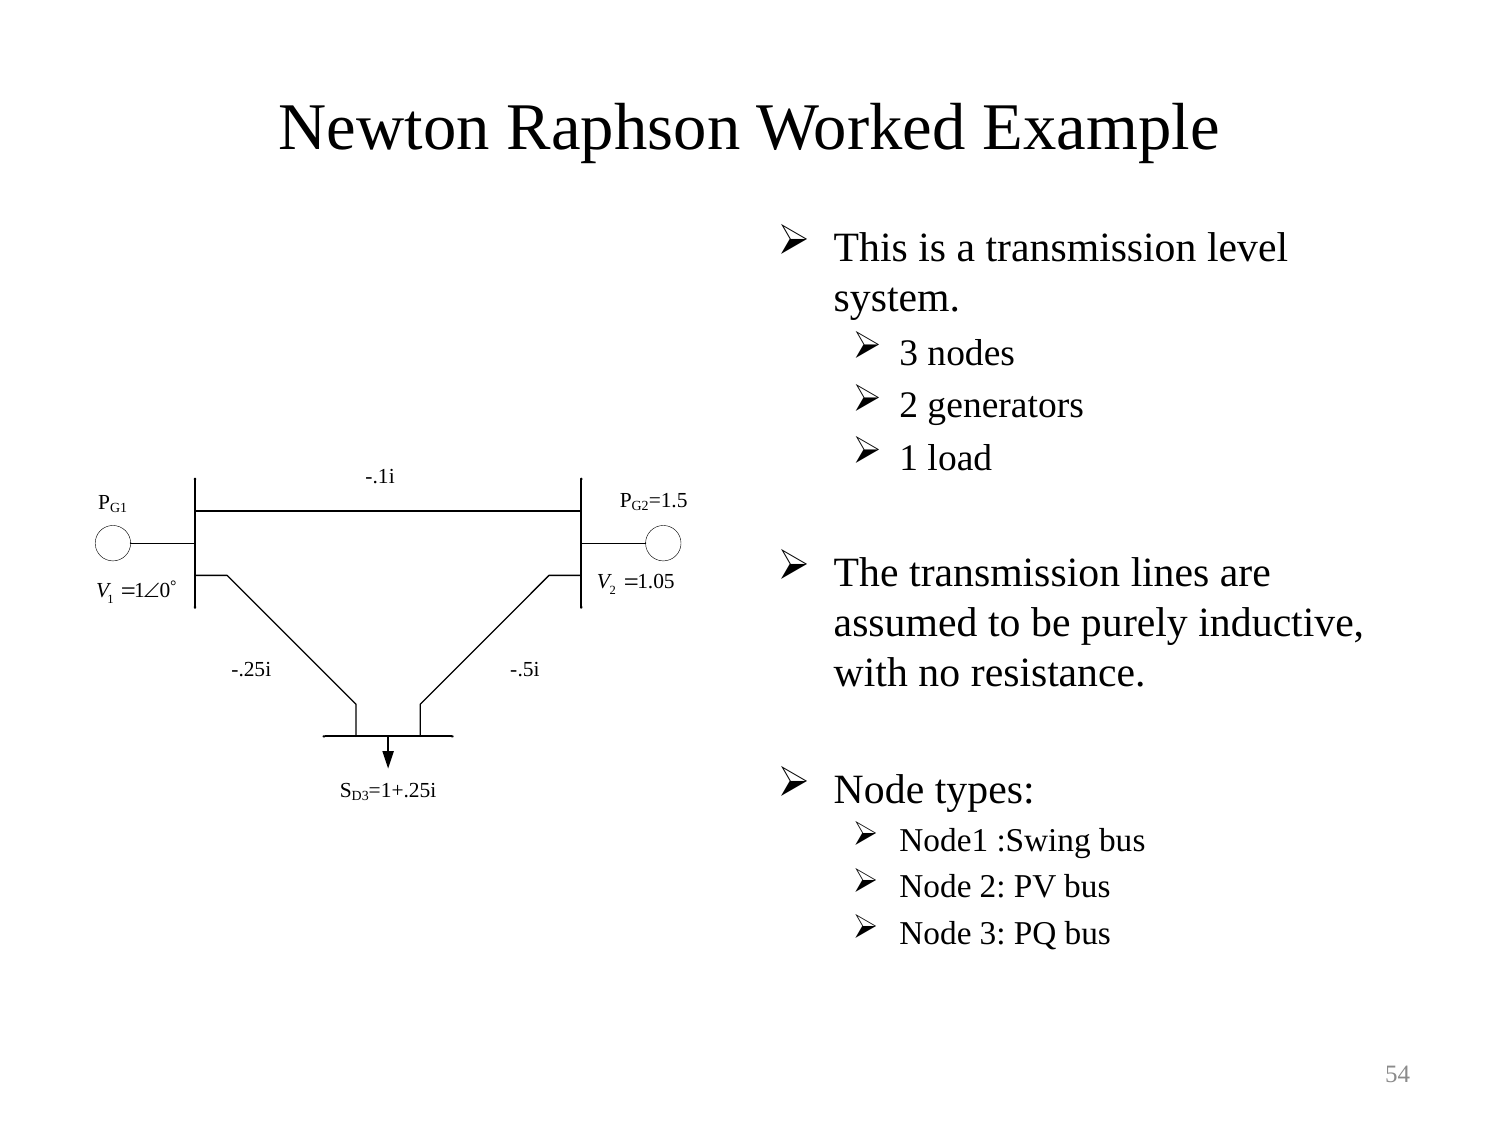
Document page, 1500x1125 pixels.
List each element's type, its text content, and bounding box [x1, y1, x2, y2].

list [74, 459, 738, 809]
slide_number 54 [1074, 1042, 1425, 1103]
list This is a transmission level system. 3 nodes 2 generators 1 load The transmission lines are assumed to be purely inductive, with no resistance. Node types: Node1 :Swing bus Node 2: PV bus Node 3: PQ bus [762, 212, 1425, 1038]
title Newton Raphson Worked Example [75, 45, 1425, 233]
